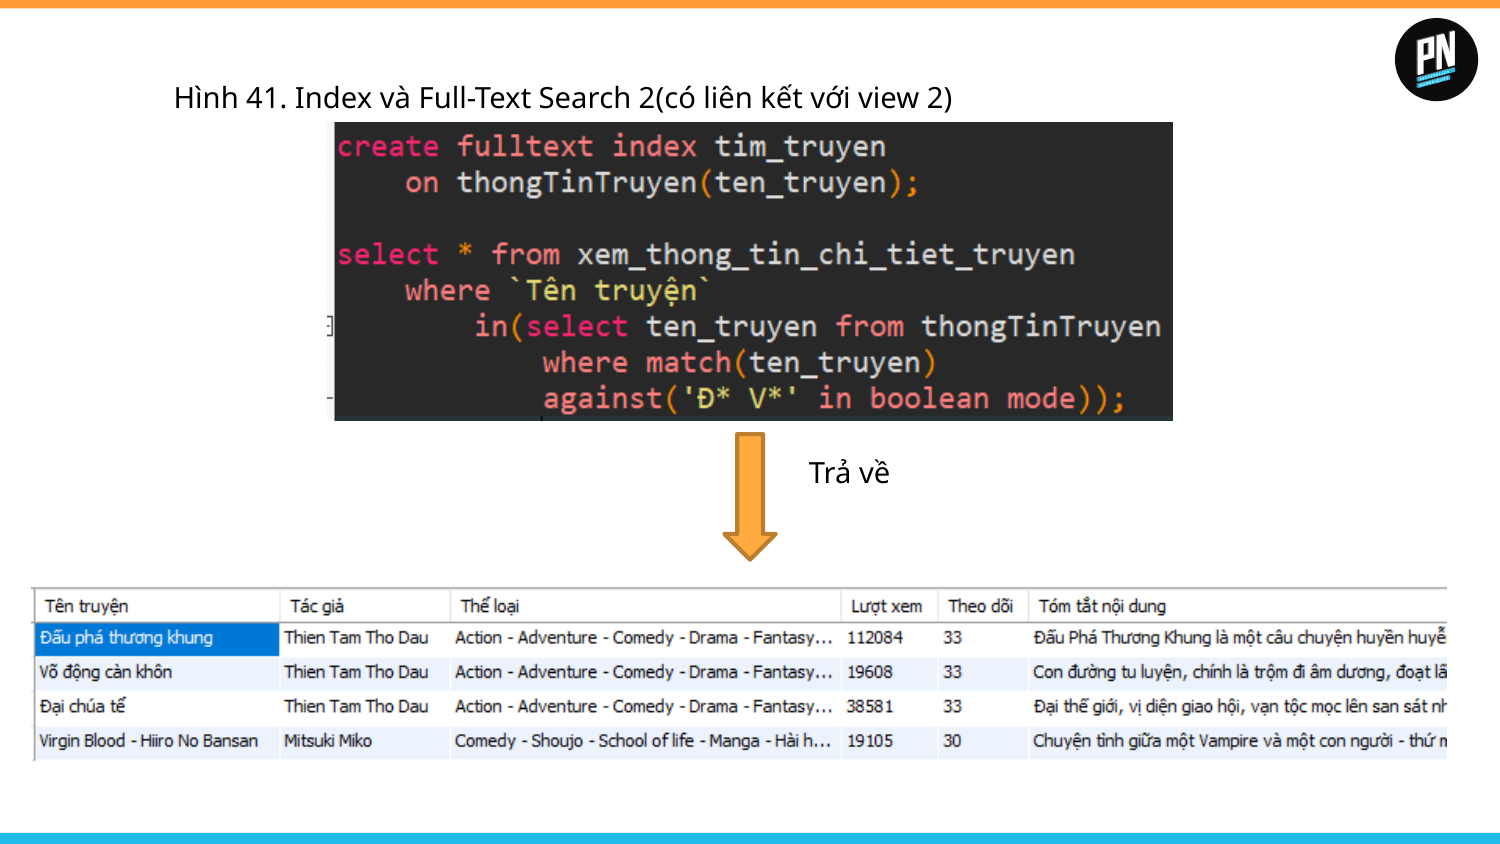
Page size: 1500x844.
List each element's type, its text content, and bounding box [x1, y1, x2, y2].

picture [1394, 17, 1479, 102]
picture [30, 585, 1448, 770]
text_box Trả về [794, 447, 922, 497]
picture [326, 121, 1173, 421]
text_box [722, 432, 778, 562]
text_box Hình 41. Index và Full-Text Search 2(có liên kết với view 2) [158, 71, 1102, 122]
